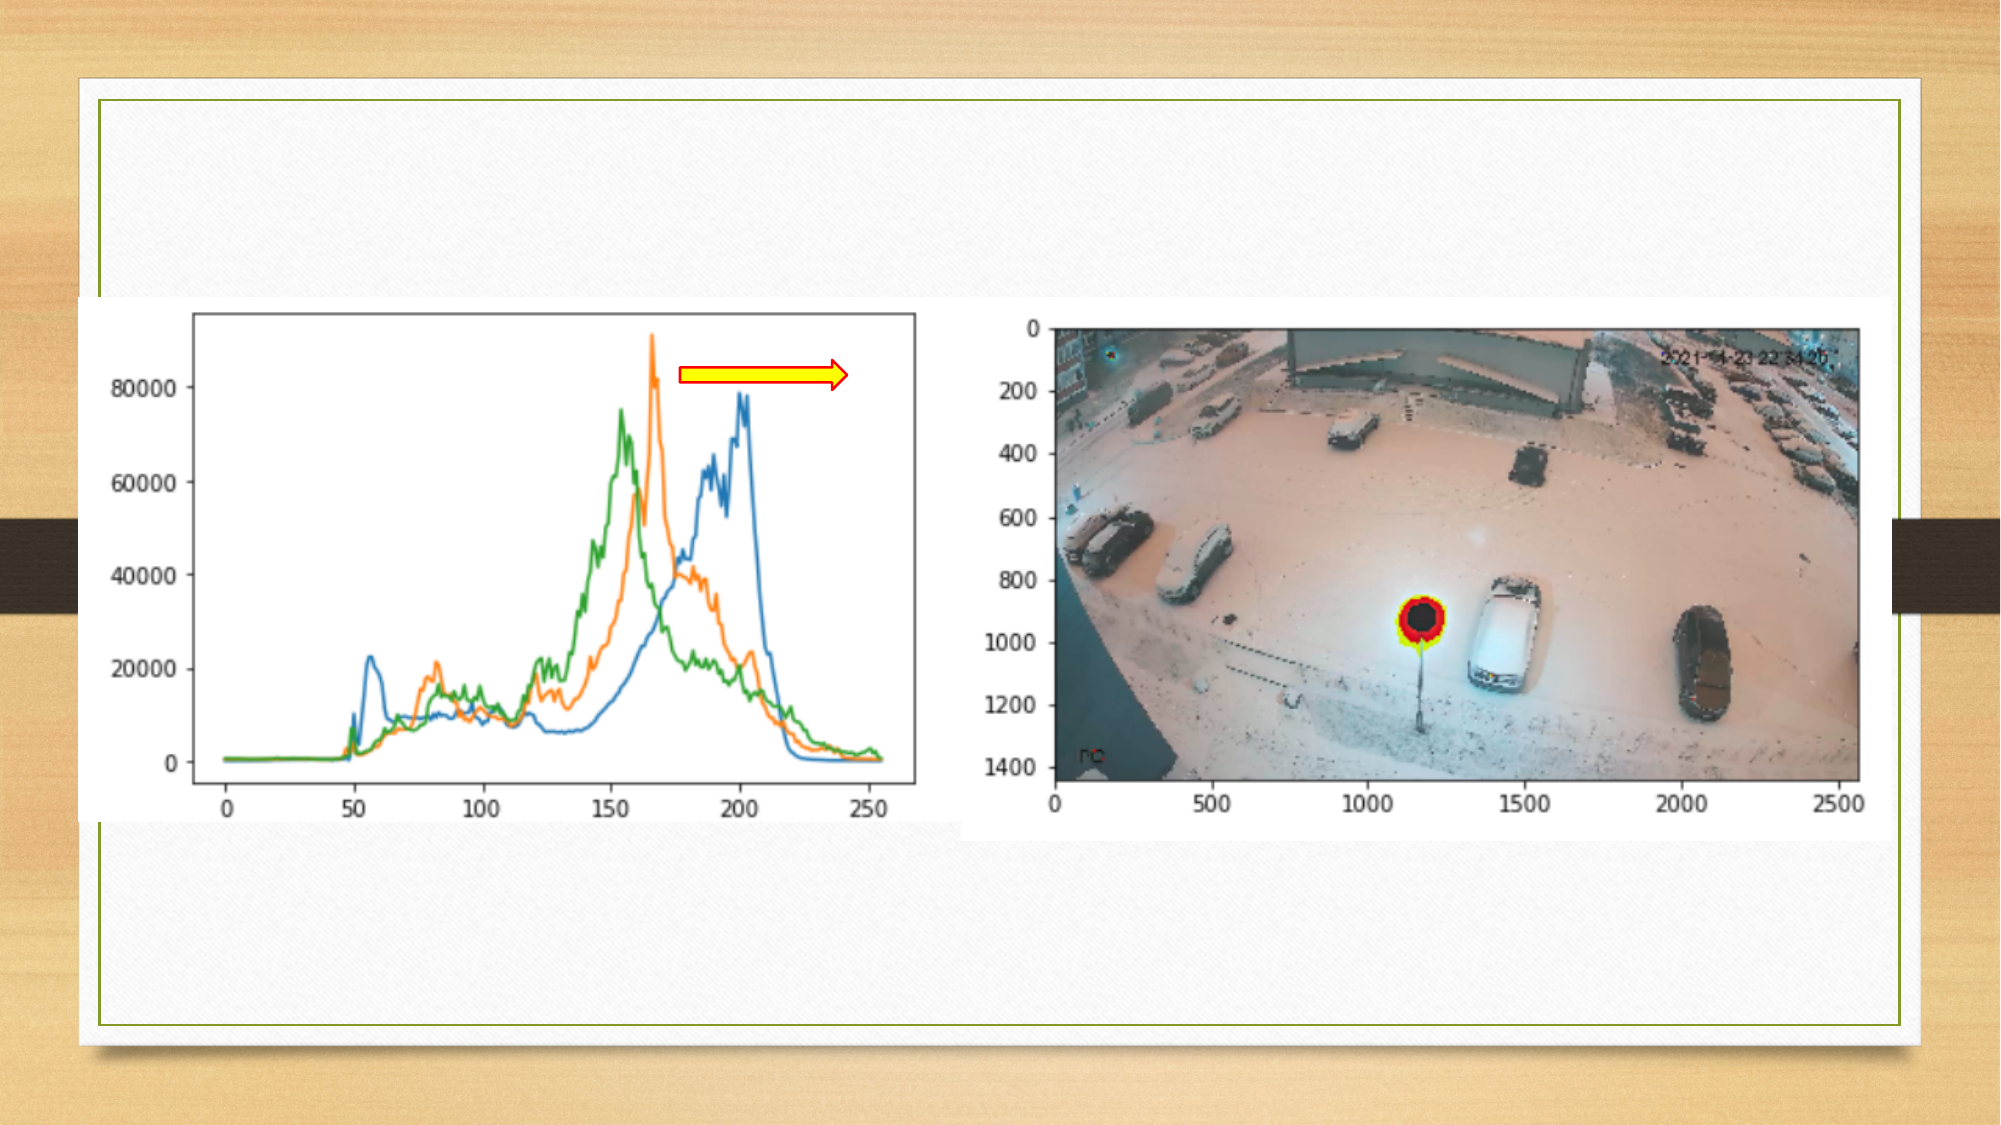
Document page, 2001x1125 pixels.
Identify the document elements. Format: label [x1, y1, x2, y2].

picture [0, 0, 2001, 1125]
list [961, 297, 1892, 841]
